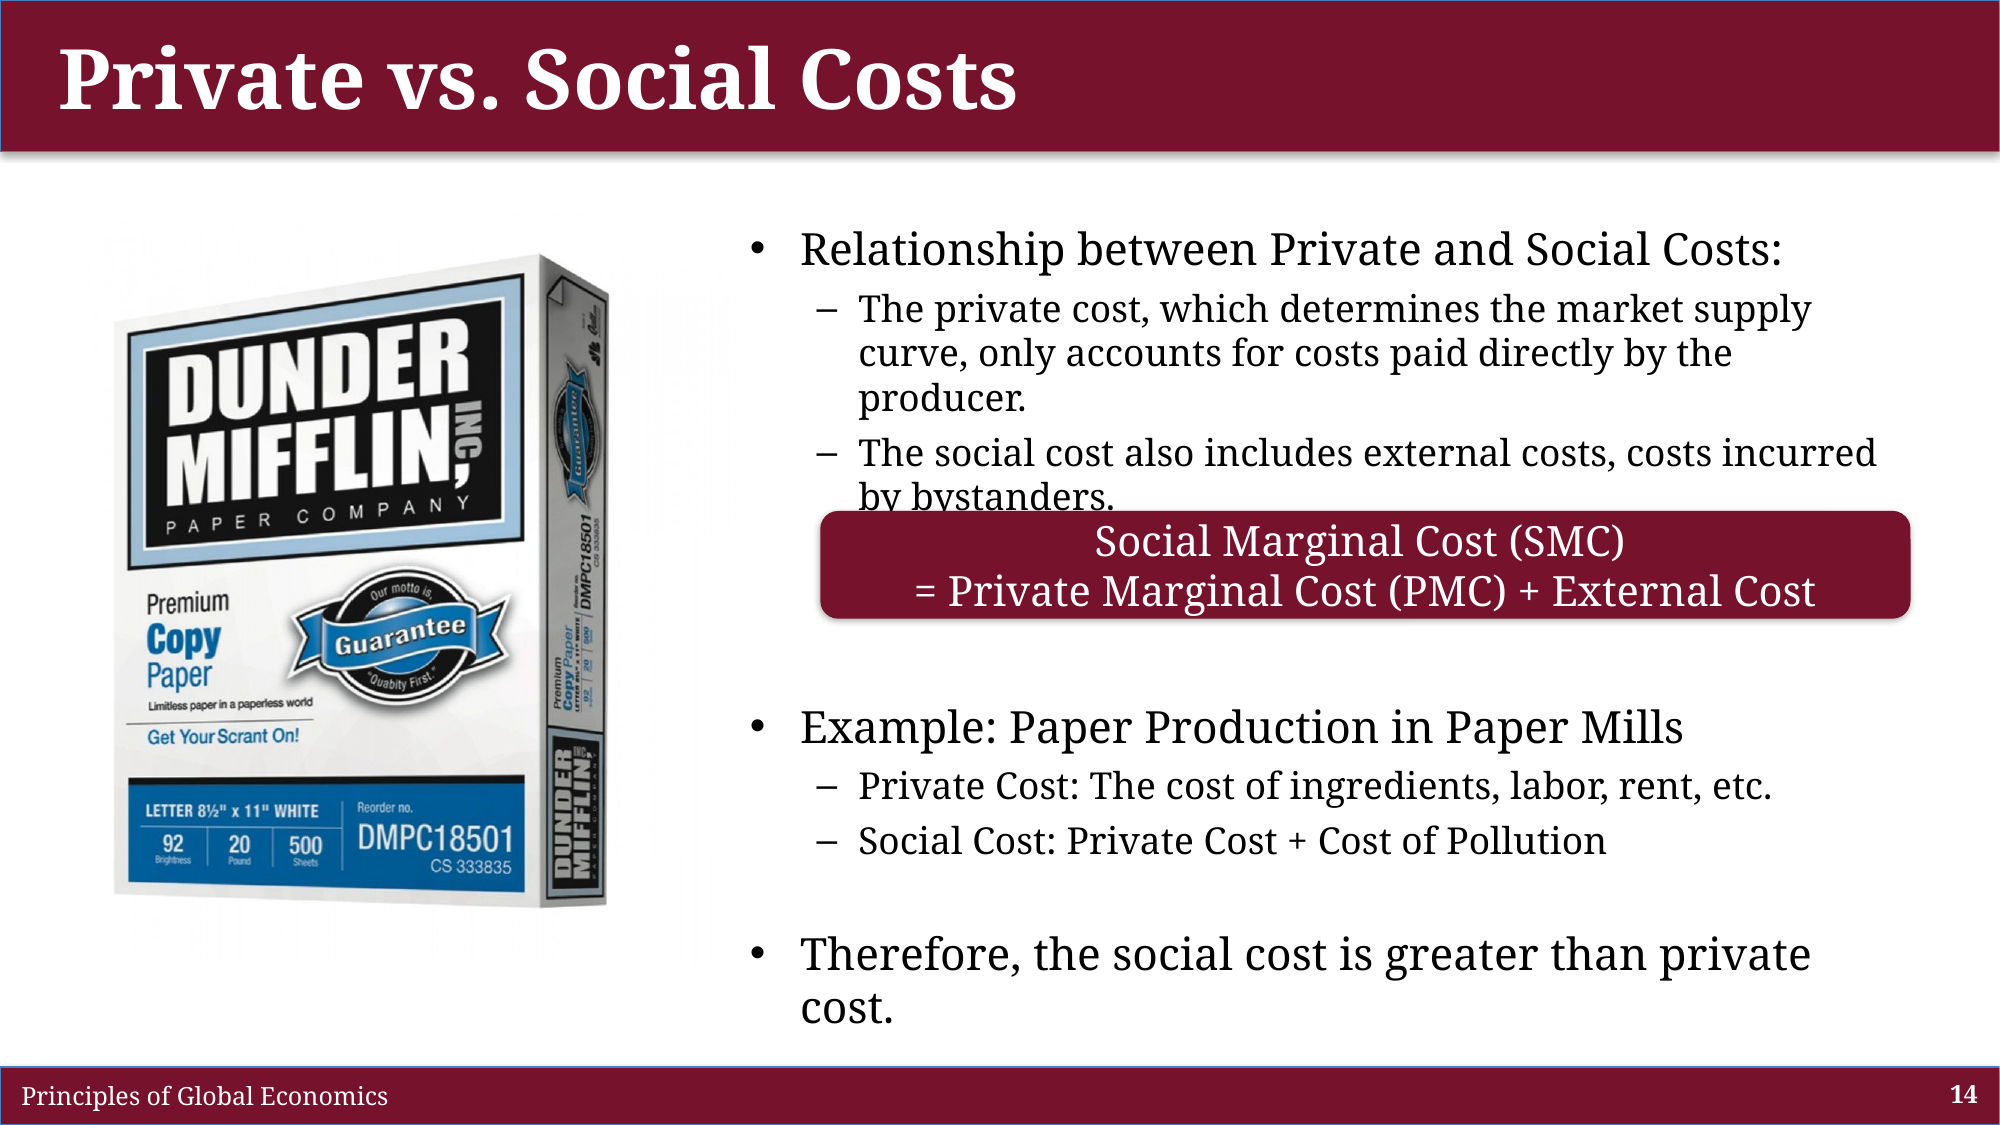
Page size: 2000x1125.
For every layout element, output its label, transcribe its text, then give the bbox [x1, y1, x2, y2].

slide_number 14 [1649, 1066, 2000, 1125]
text_box [475, 1066, 1649, 1125]
footer Principles of Global Economics [0, 1066, 475, 1125]
text_box Social Marginal Cost (SMC) = Private Marginal Cost (PMC) + External Cost [819, 510, 1912, 620]
picture [88, 213, 736, 964]
list Relationship between Private and Social Costs: The private cost, which determines the market supply curve, only accounts for costs paid directly by the producer. The social cost also includes external costs, costs incurred by bystanders. Example: Paper Production in Paper Mills Private Cost: The cost of ingredients, labor, rent, etc. Social Cost: Private Cost + Cost of Pollution Therefore, the social cost is greater than private cost. [734, 213, 1911, 1047]
title Private vs. Social Costs [0, 0, 2000, 152]
